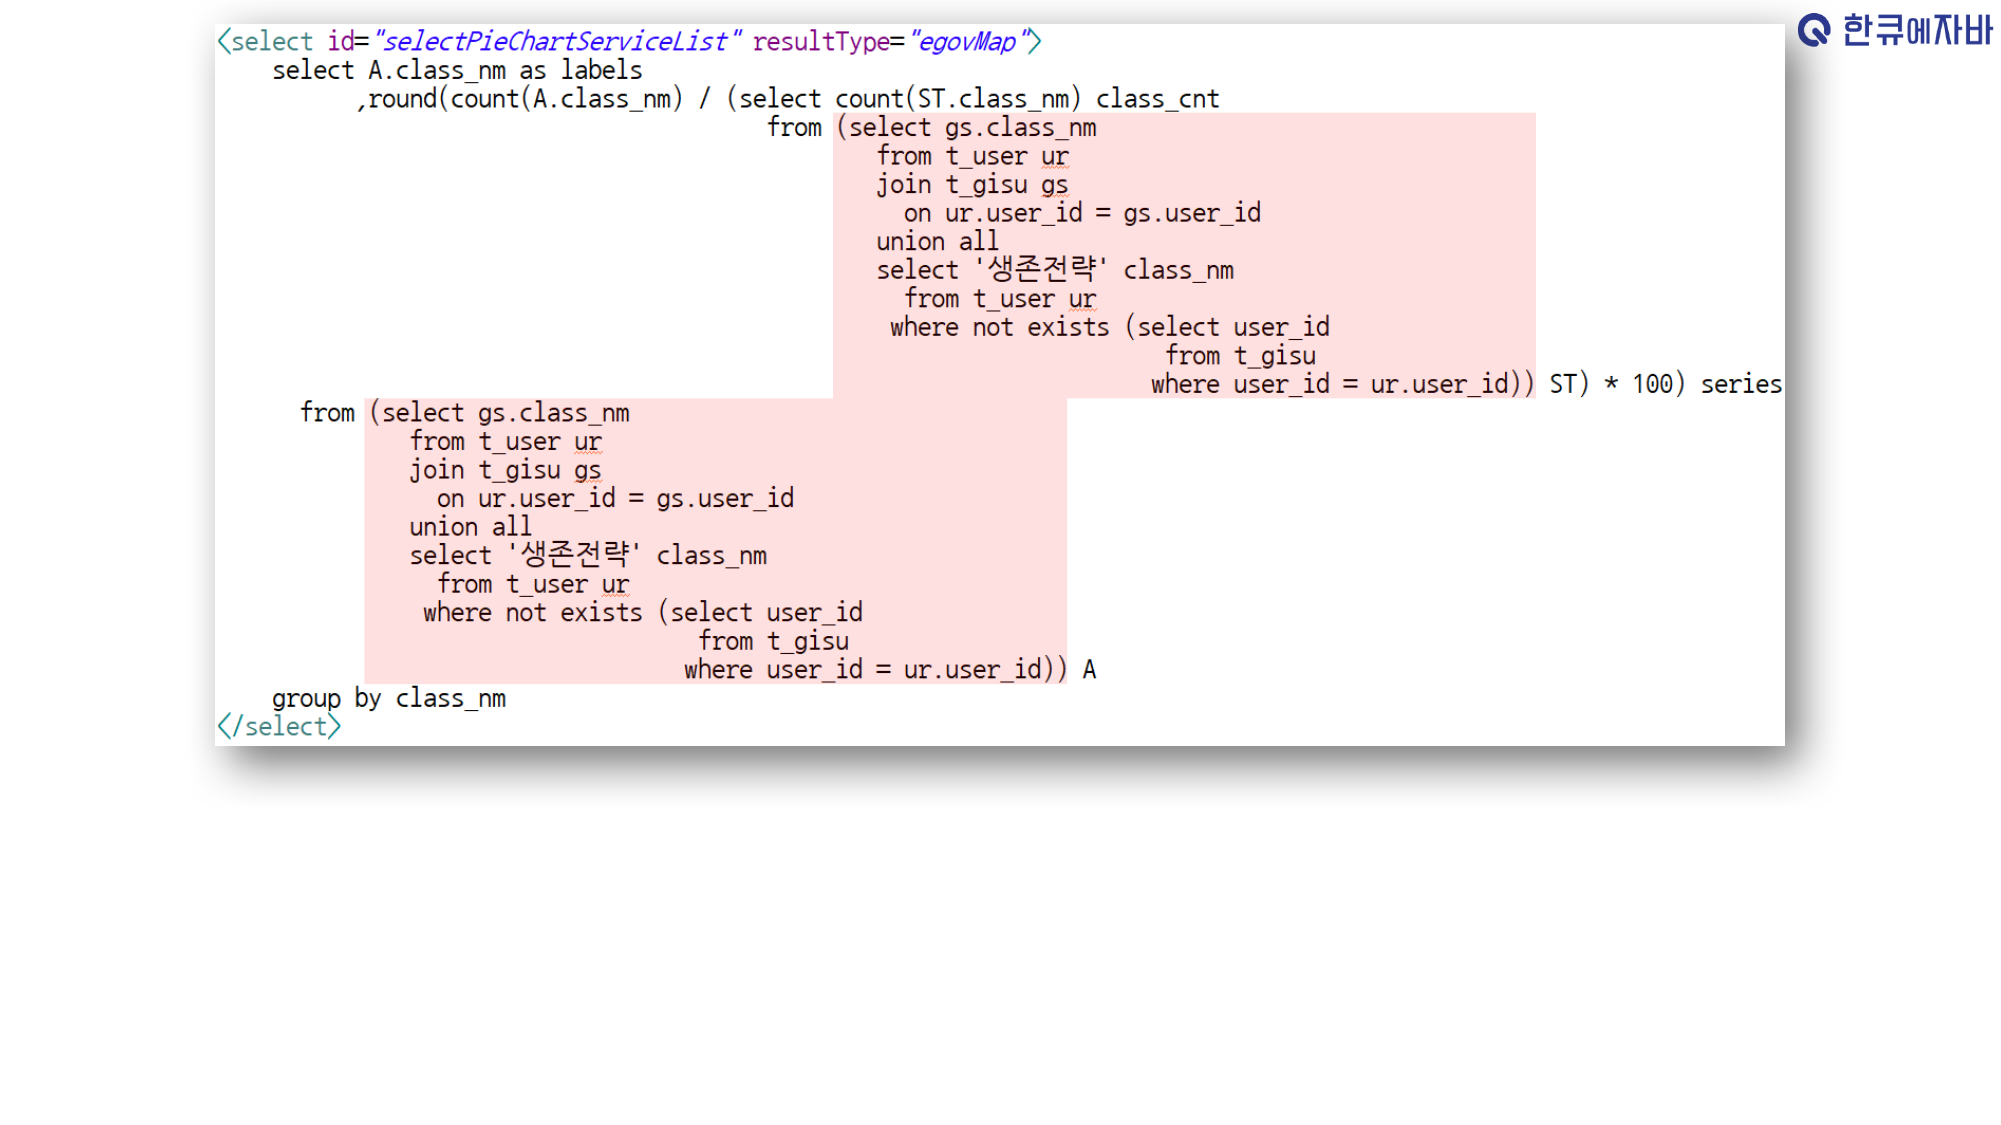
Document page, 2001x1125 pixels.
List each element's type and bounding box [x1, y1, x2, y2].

picture [215, 24, 1785, 746]
picture [1789, 0, 2000, 55]
